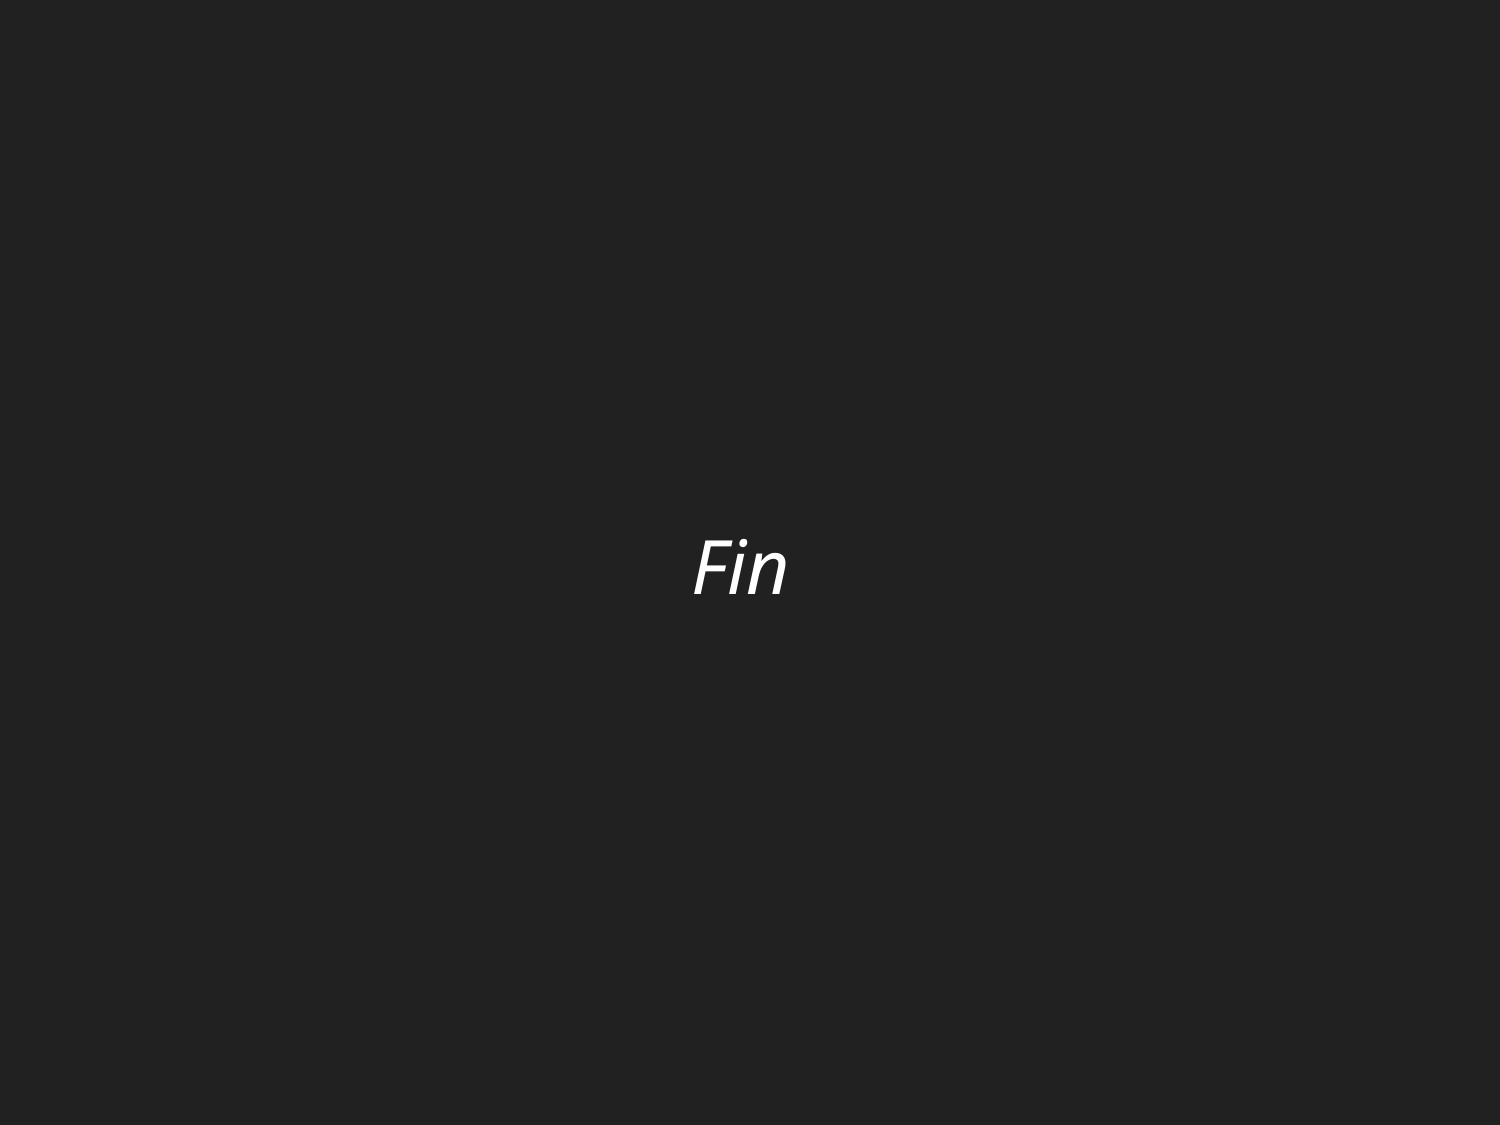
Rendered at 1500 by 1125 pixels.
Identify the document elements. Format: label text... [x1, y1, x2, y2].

text_box Fin [676, 504, 824, 621]
